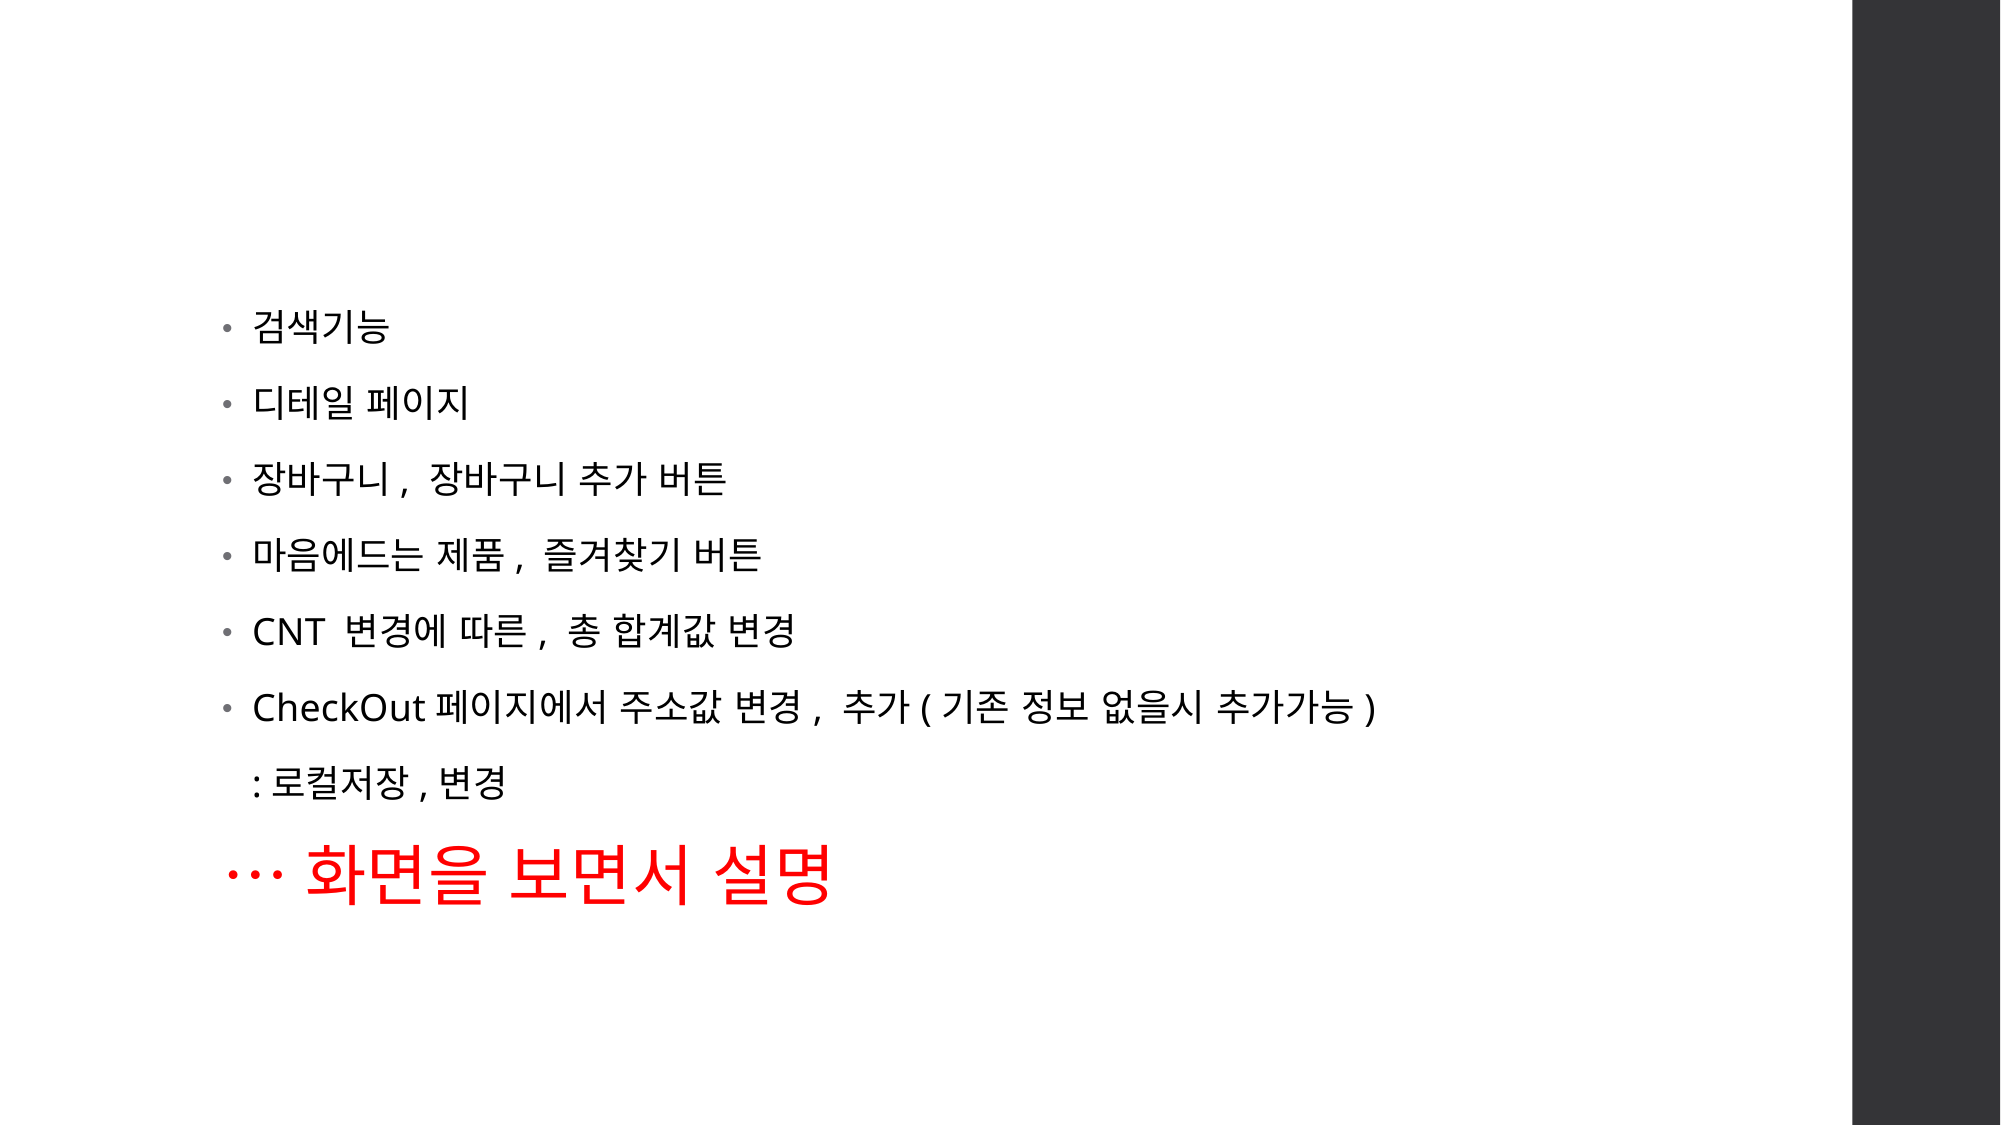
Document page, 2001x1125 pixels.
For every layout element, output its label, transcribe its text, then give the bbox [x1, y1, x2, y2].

list 검색기능 디테일 페이지 장바구니, 장바구니 추가 버튼 마음에드는 제품, 즐겨찾기 버튼 CNT 변경에 따른, 총 합계값 변경 CheckOut페이지에서 주소값 변경, 추가(기존 정보 없을시 추가가능) :로컬저장,변경 …화면을 보면서 설명 [206, 299, 1617, 1014]
